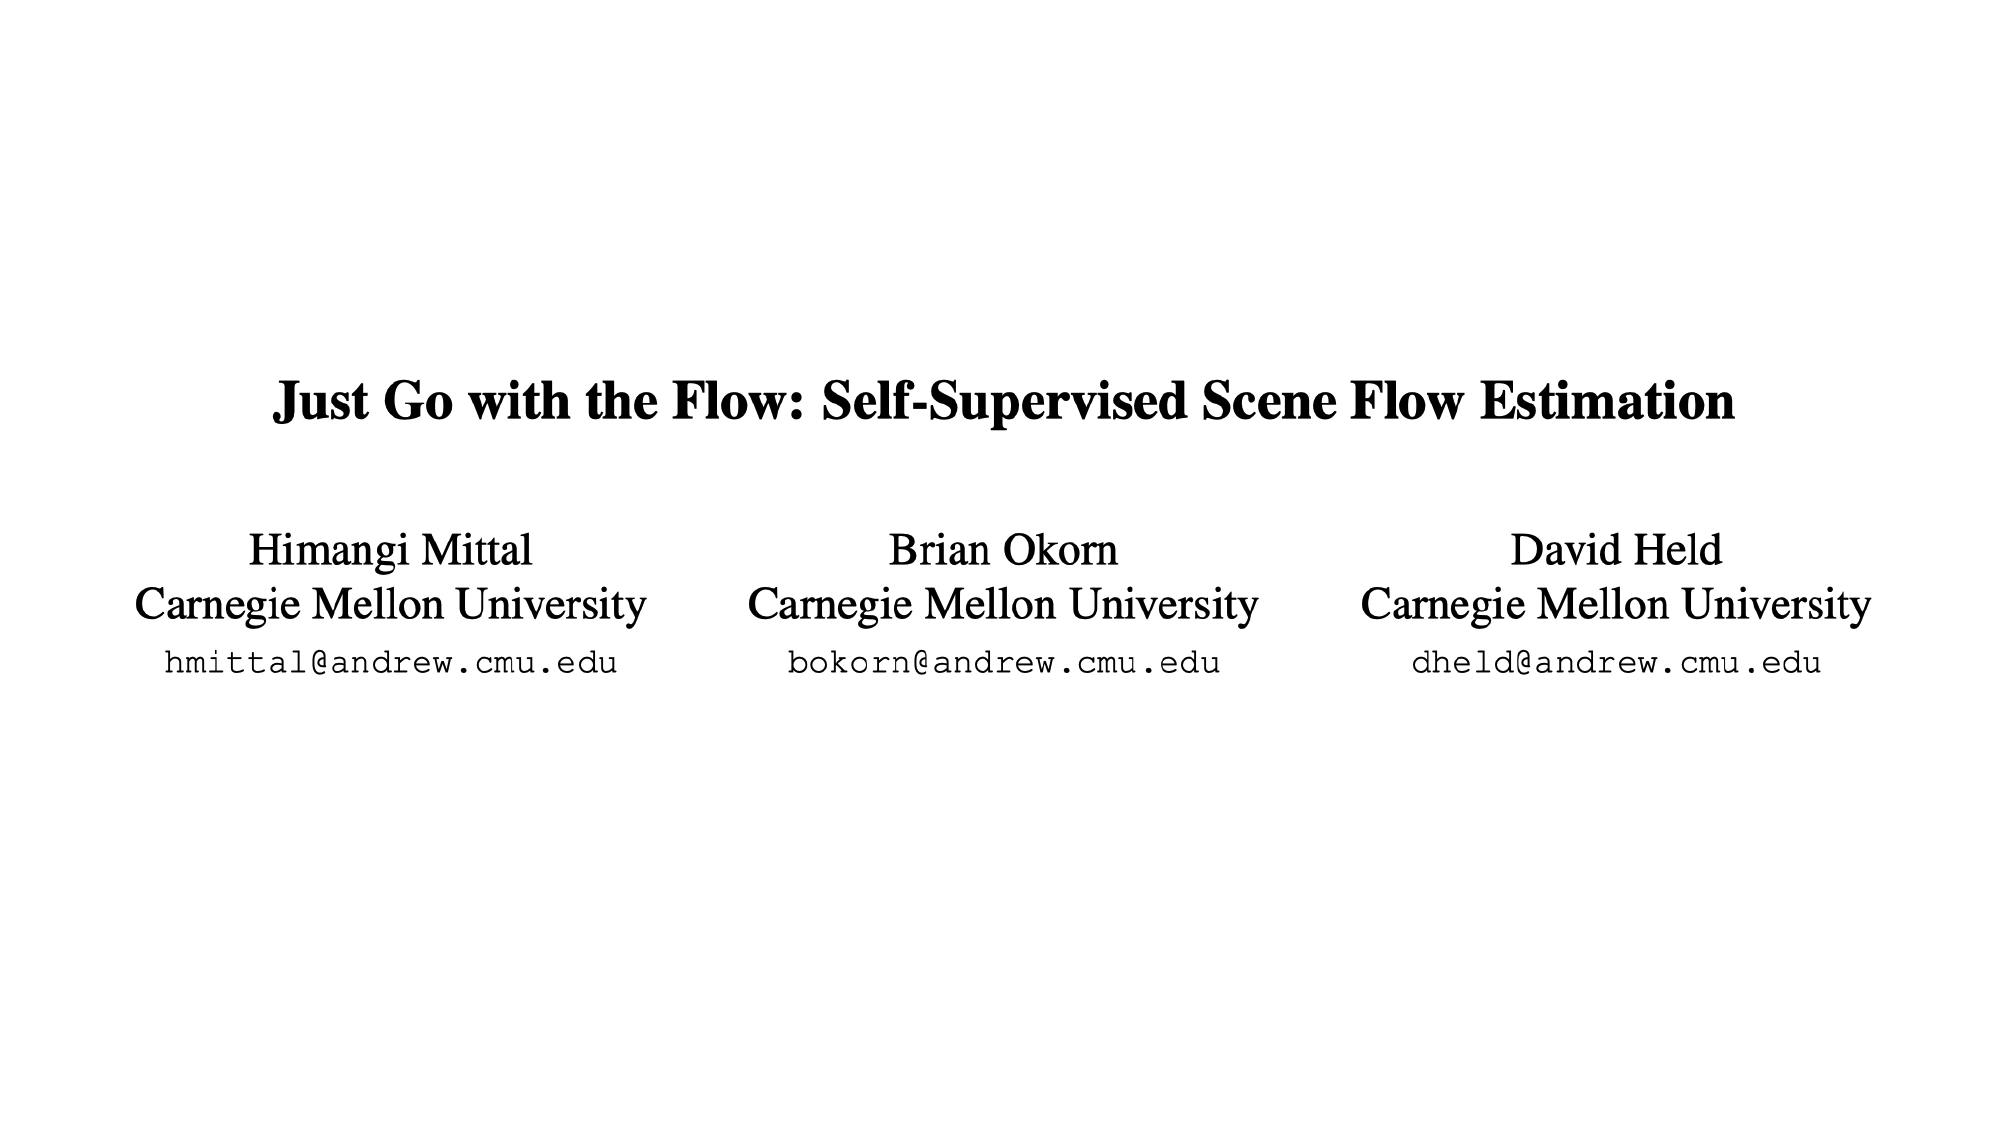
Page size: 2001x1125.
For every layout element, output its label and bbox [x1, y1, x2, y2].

picture [127, 369, 1872, 679]
